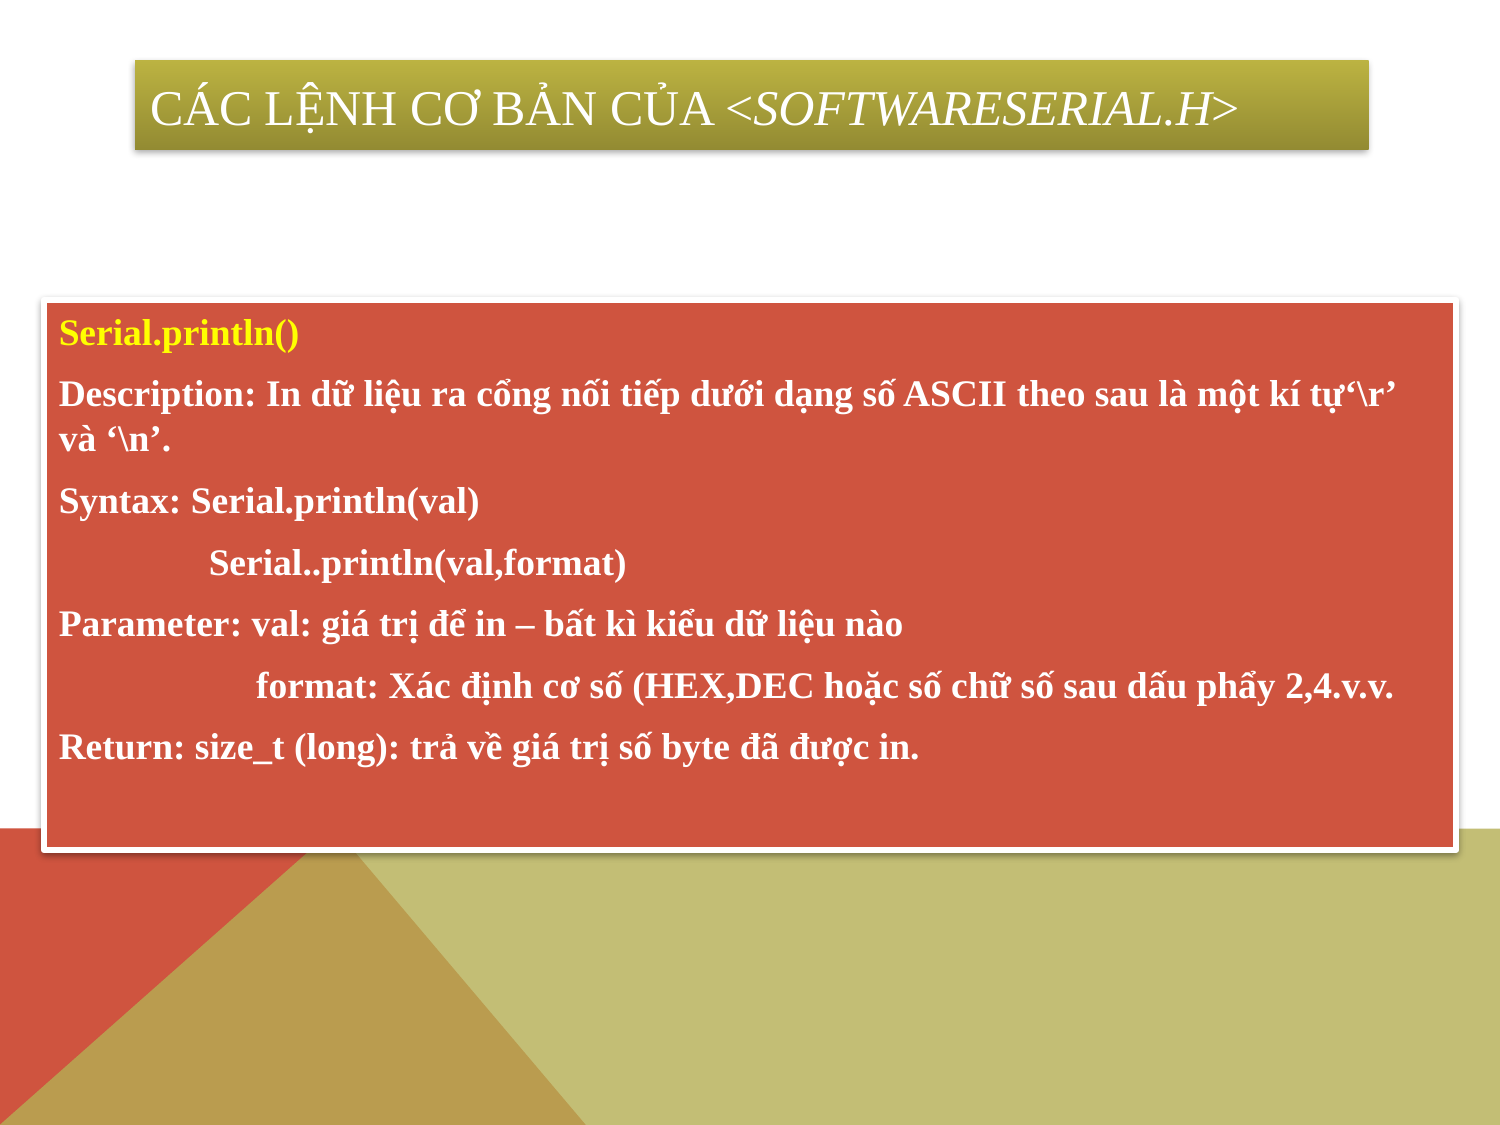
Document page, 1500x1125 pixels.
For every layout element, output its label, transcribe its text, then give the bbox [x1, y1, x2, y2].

title Các Lệnh Cơ Bản Của <SofTwareSerial.h> [135, 60, 1369, 150]
text_box Serial.println() Description: In dữ liệu ra cổng nối tiếp dưới dạng số ASCII theo sau là một kí tự‘\r’ và ‘\n’. Syntax: Serial.println(val) Serial..println(val,format) Parameter: val: giá trị để in – bất kì kiểu dữ liệu nào format: Xác định cơ số (HEX,DEC hoặc số chữ số sau dấu phẩy 2,4.v.v. Return: size_t (long): trả về giá trị số byte đã được in. [41, 297, 1459, 853]
